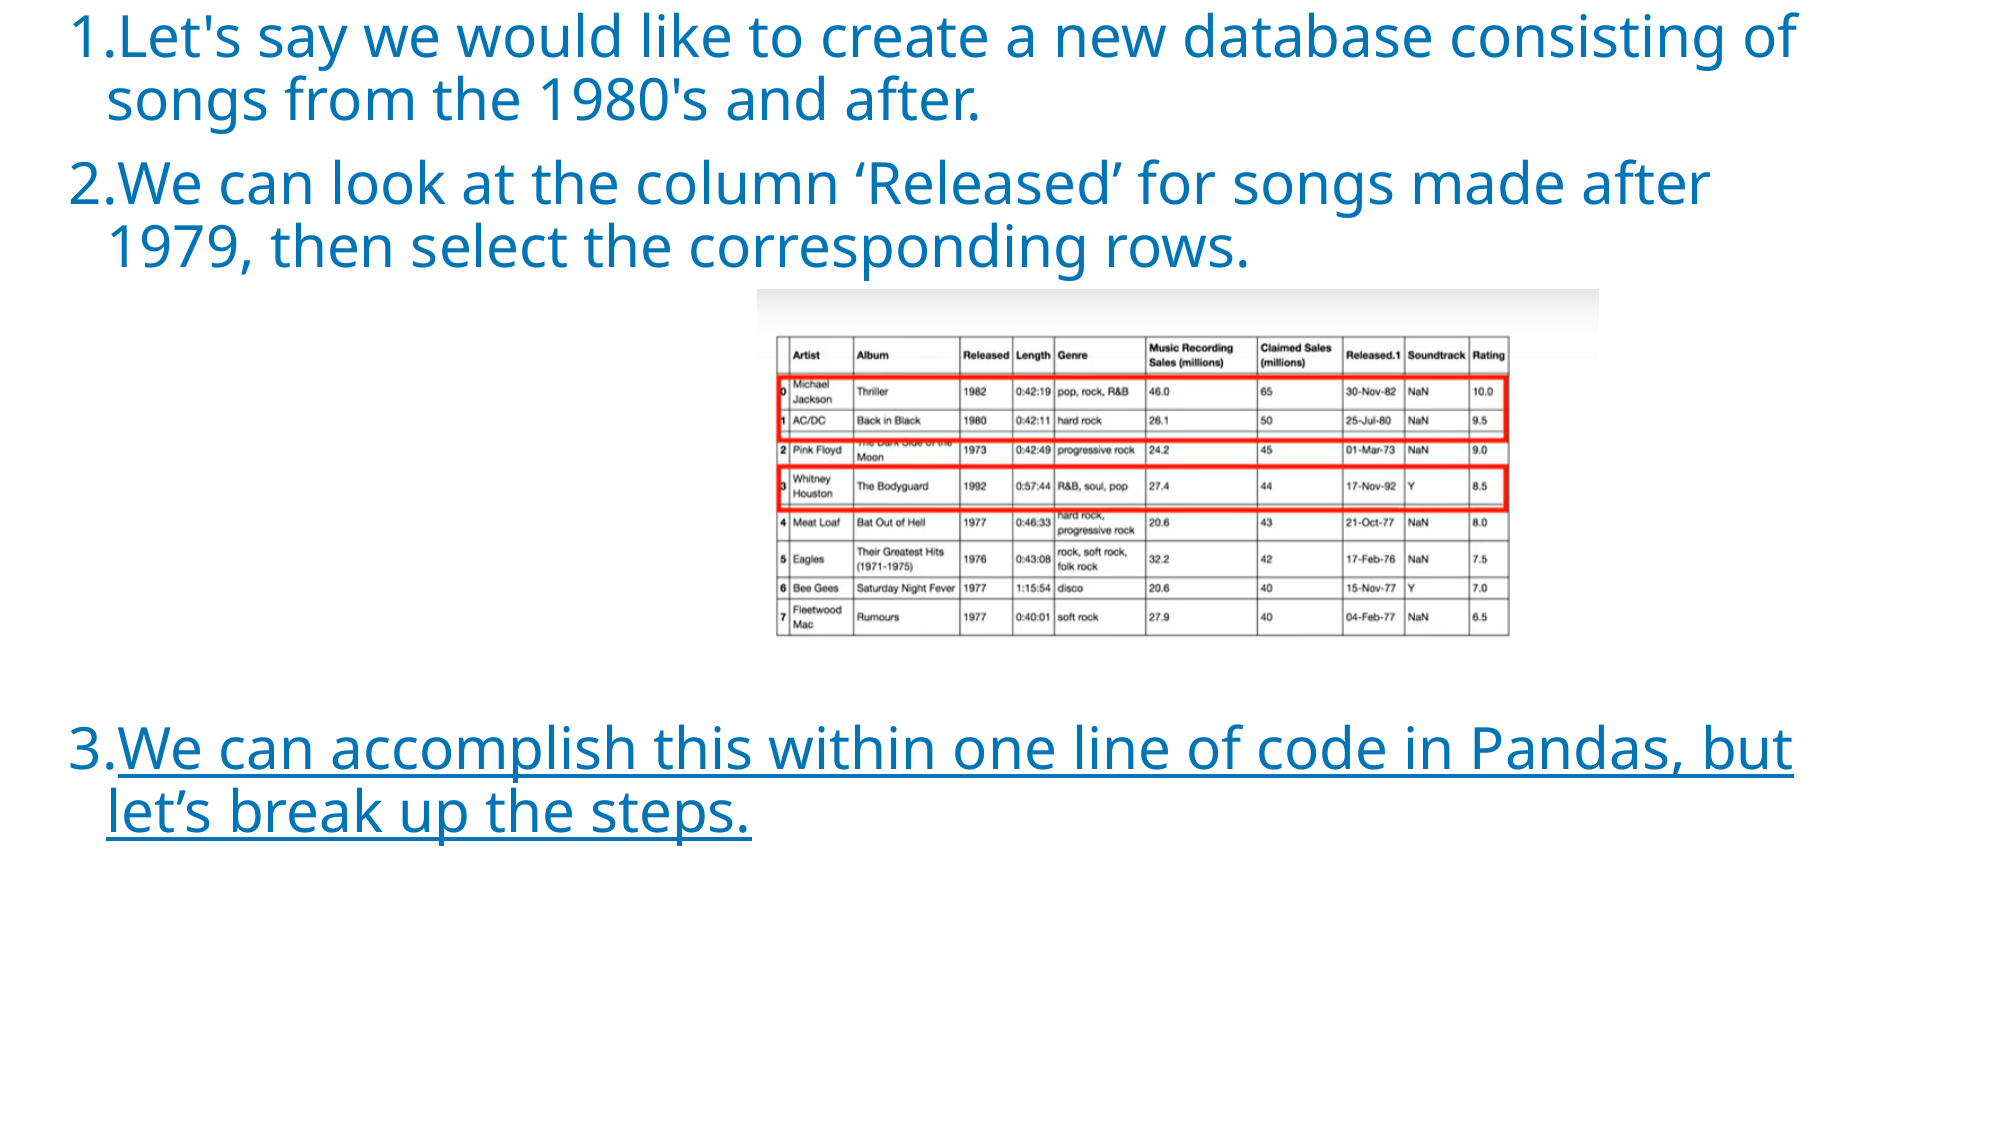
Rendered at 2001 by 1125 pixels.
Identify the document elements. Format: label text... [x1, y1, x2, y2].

list Let's say we would like to create a new database consisting of songs from the 1980's and after. We can look at the column ‘Released’ for songs made after 1979, then select the corresponding rows. We can accomplish this within one line of code in Pandas, but let’s break up the steps. [53, 0, 1863, 1014]
picture [757, 289, 1600, 671]
